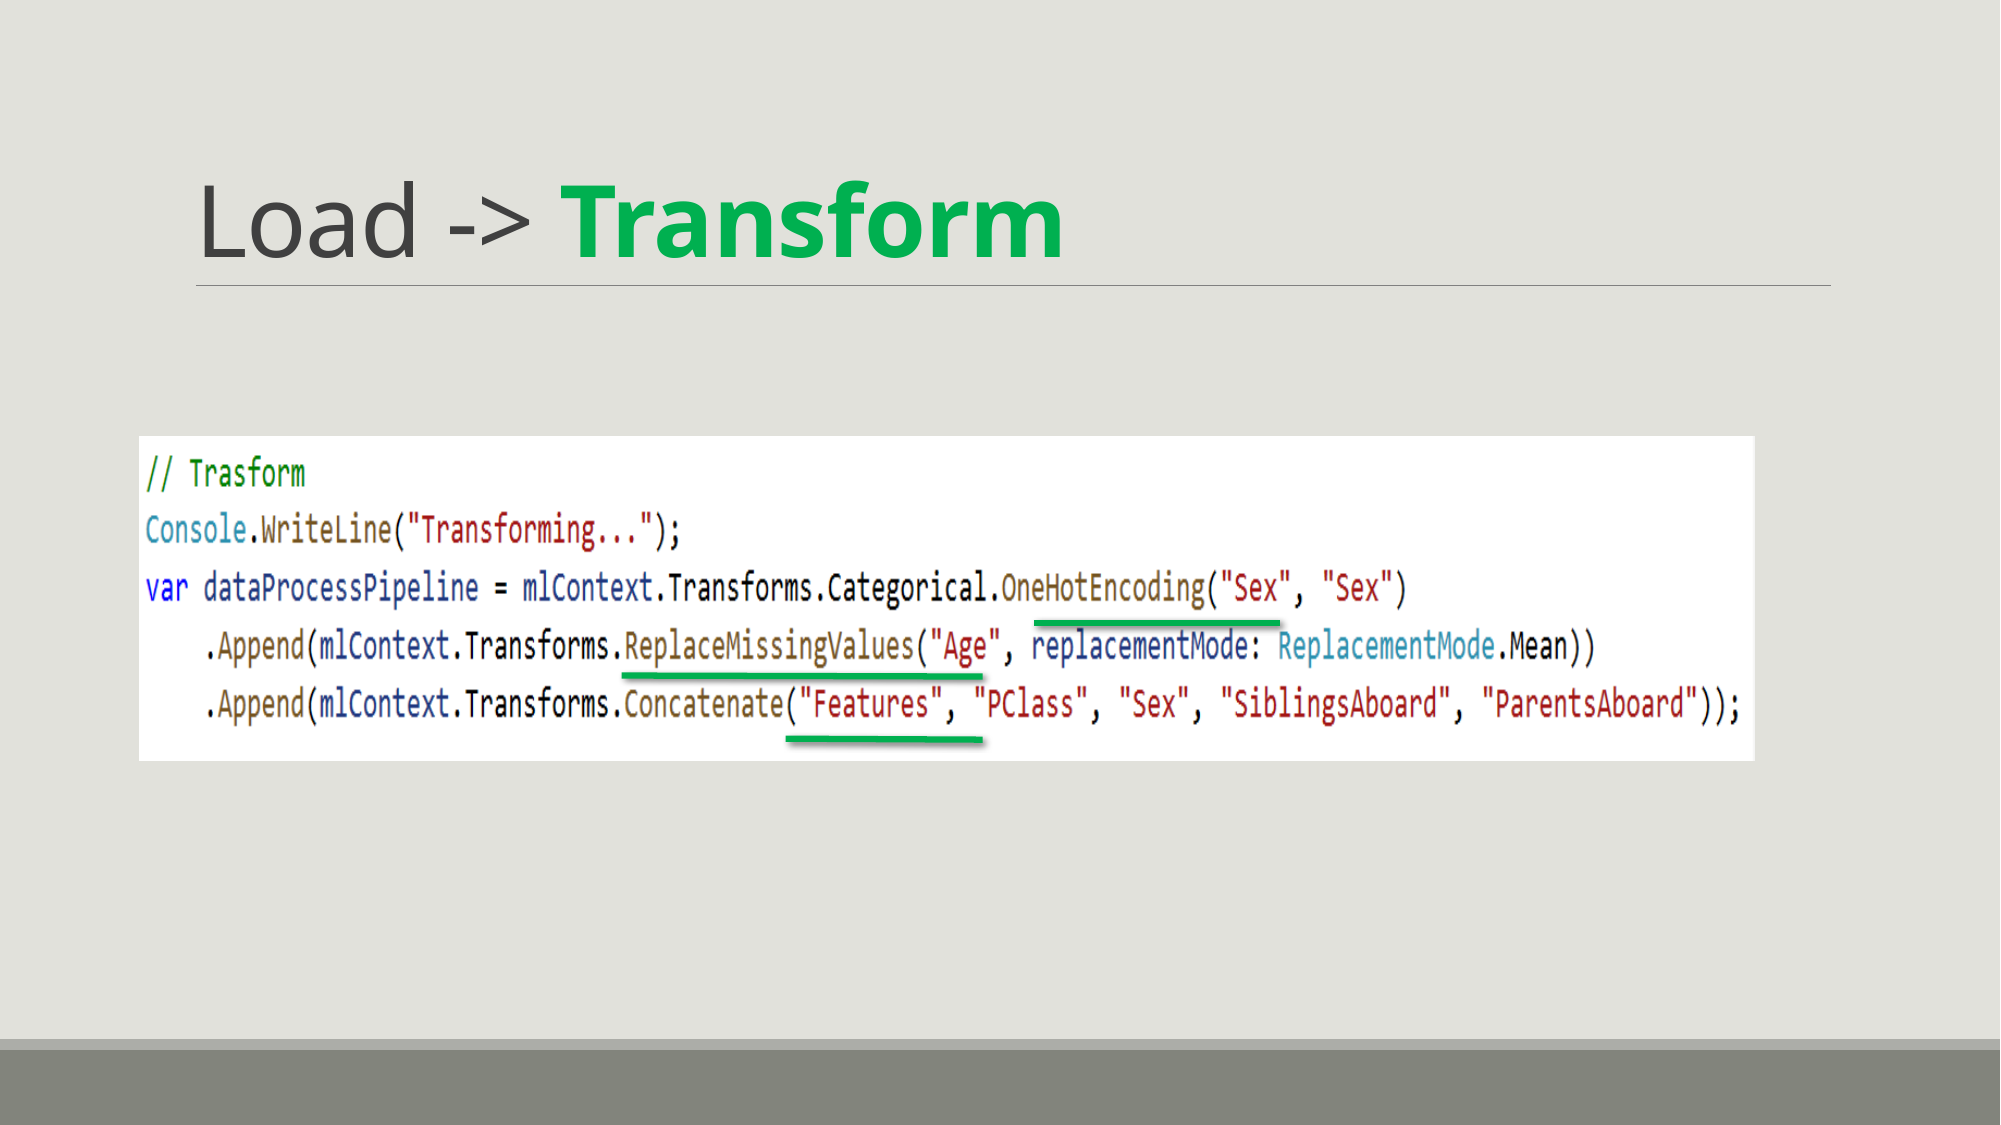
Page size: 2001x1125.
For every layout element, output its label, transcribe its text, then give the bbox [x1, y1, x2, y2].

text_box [621, 674, 984, 678]
picture [138, 435, 1755, 762]
title Load -> Transform [180, 47, 1830, 285]
